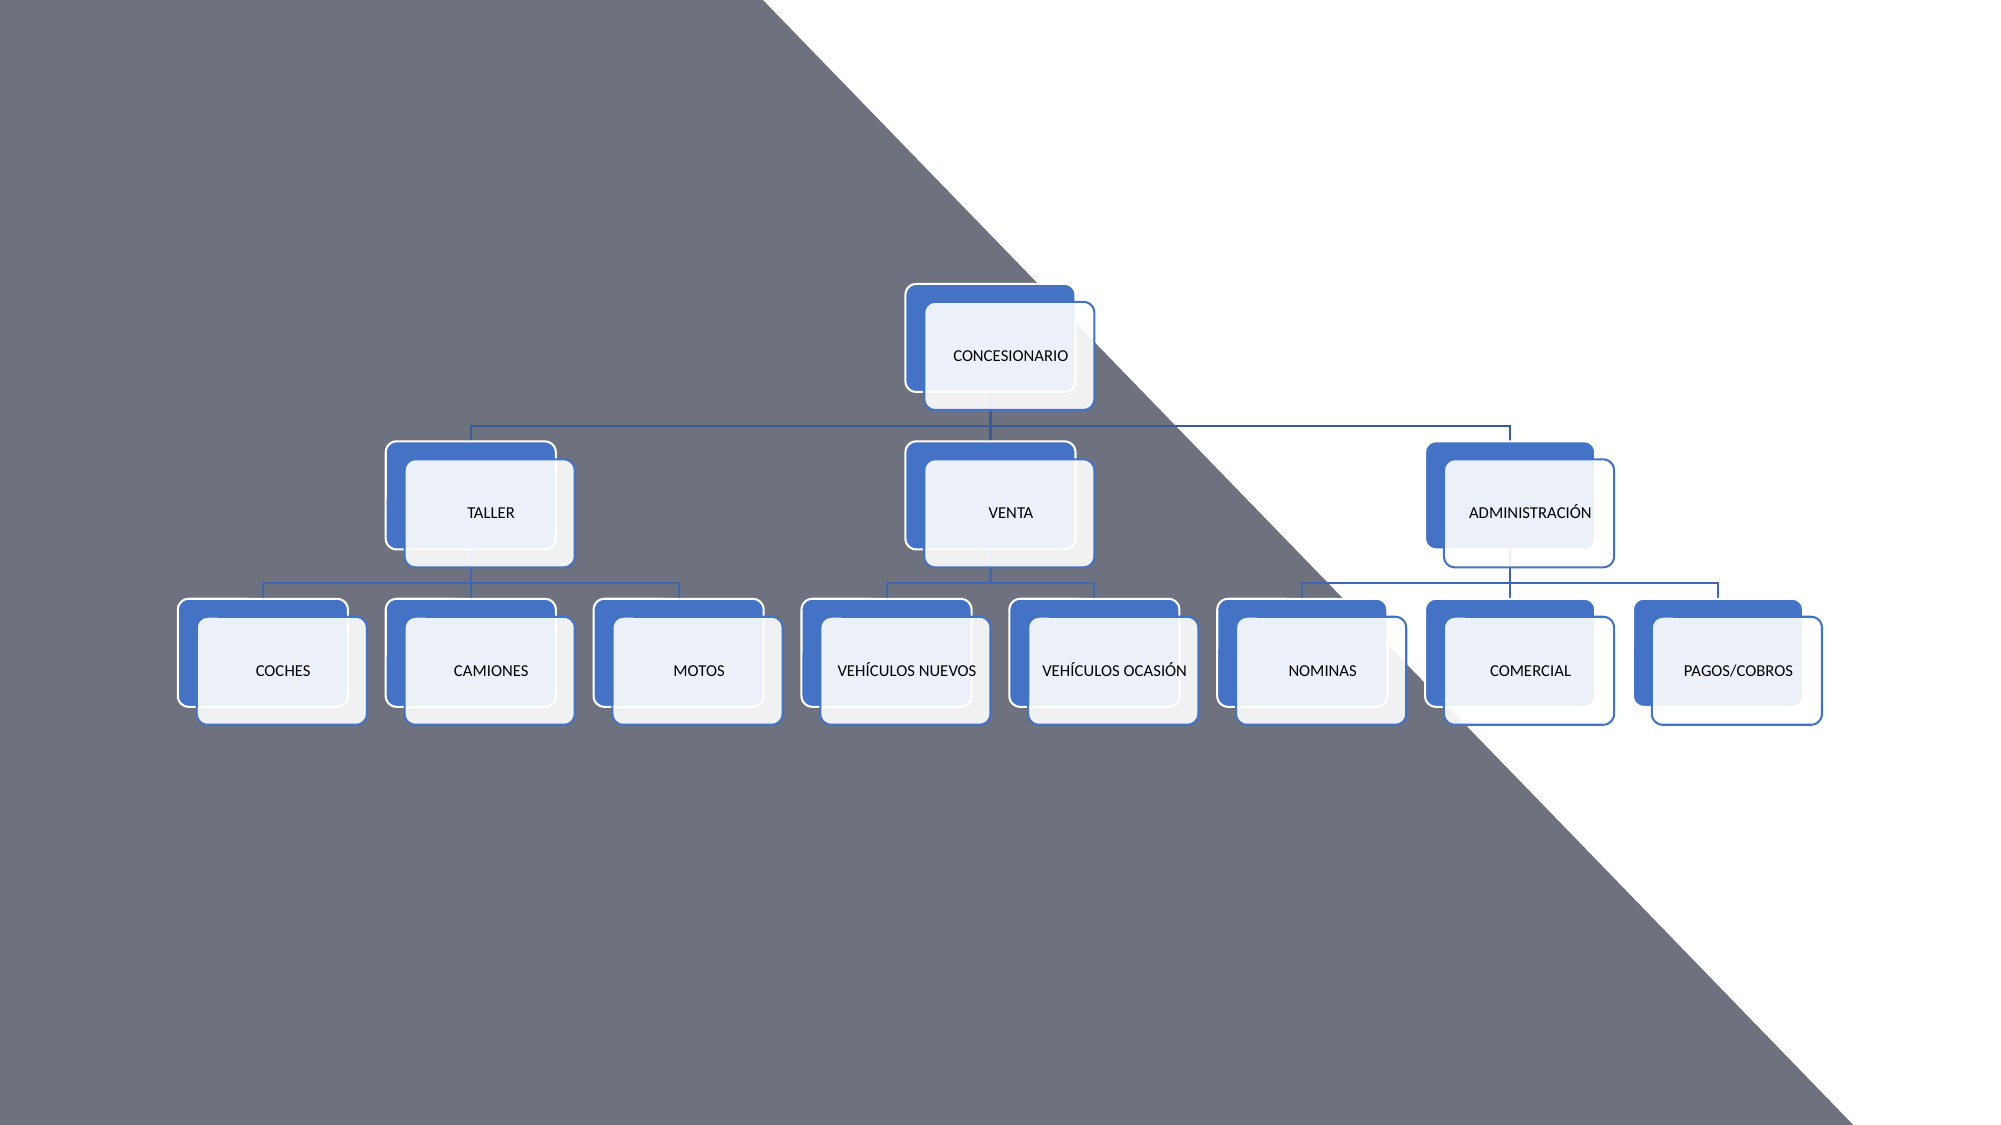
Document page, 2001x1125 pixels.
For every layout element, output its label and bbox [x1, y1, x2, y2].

text_box [177, 0, 1823, 1058]
